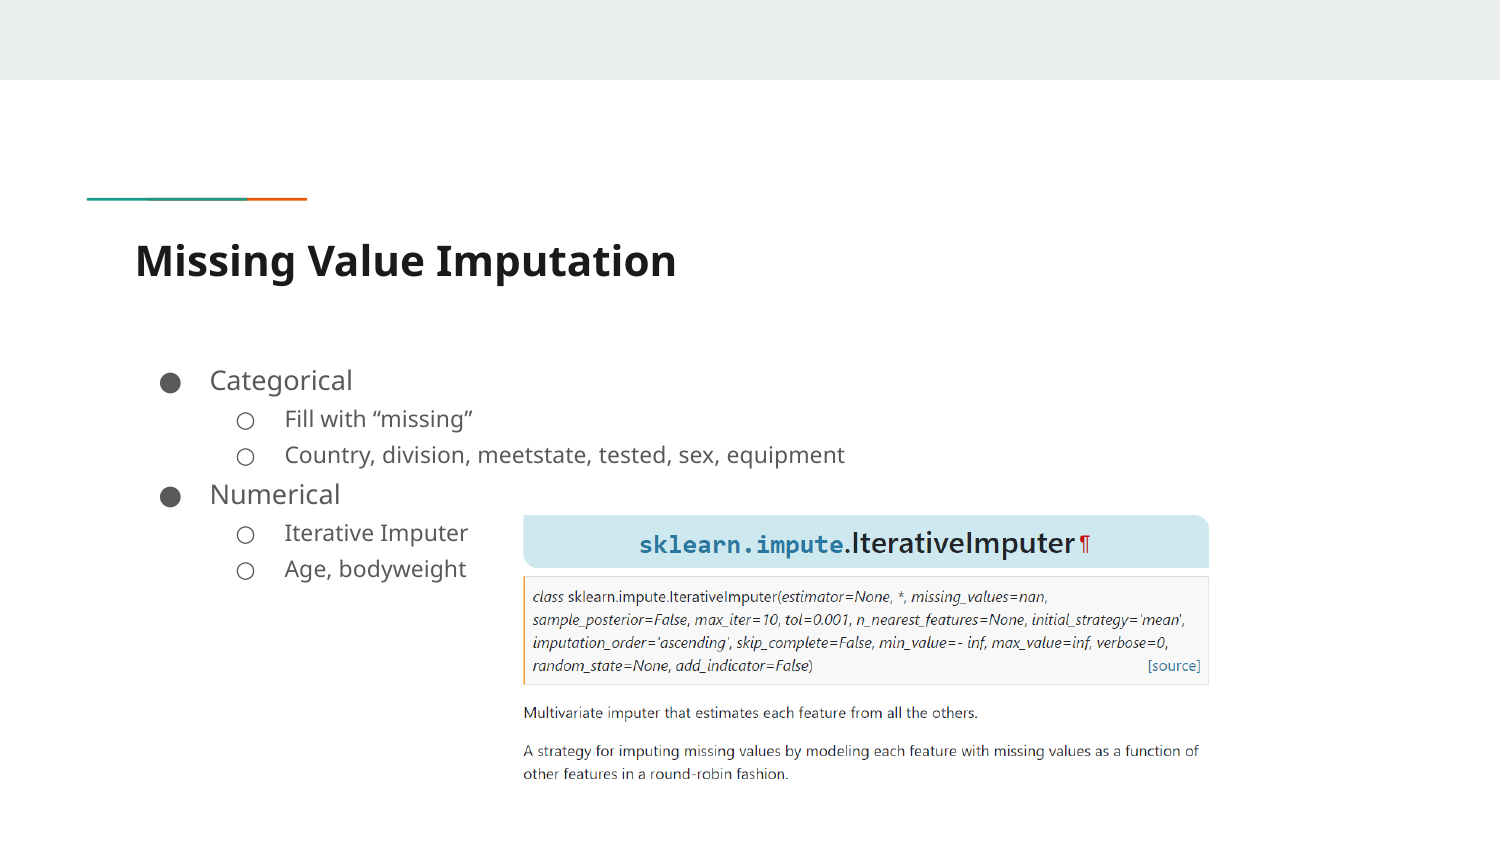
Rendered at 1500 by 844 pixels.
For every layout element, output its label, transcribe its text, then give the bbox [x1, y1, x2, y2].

title Missing Value Imputation [119, 216, 1381, 305]
list Categorical Fill with “missing” Country, division, meetstate, tested, sex, equipment Numerical Iterative Imputer Age, bodyweight [119, 341, 1381, 712]
picture [520, 513, 1212, 792]
